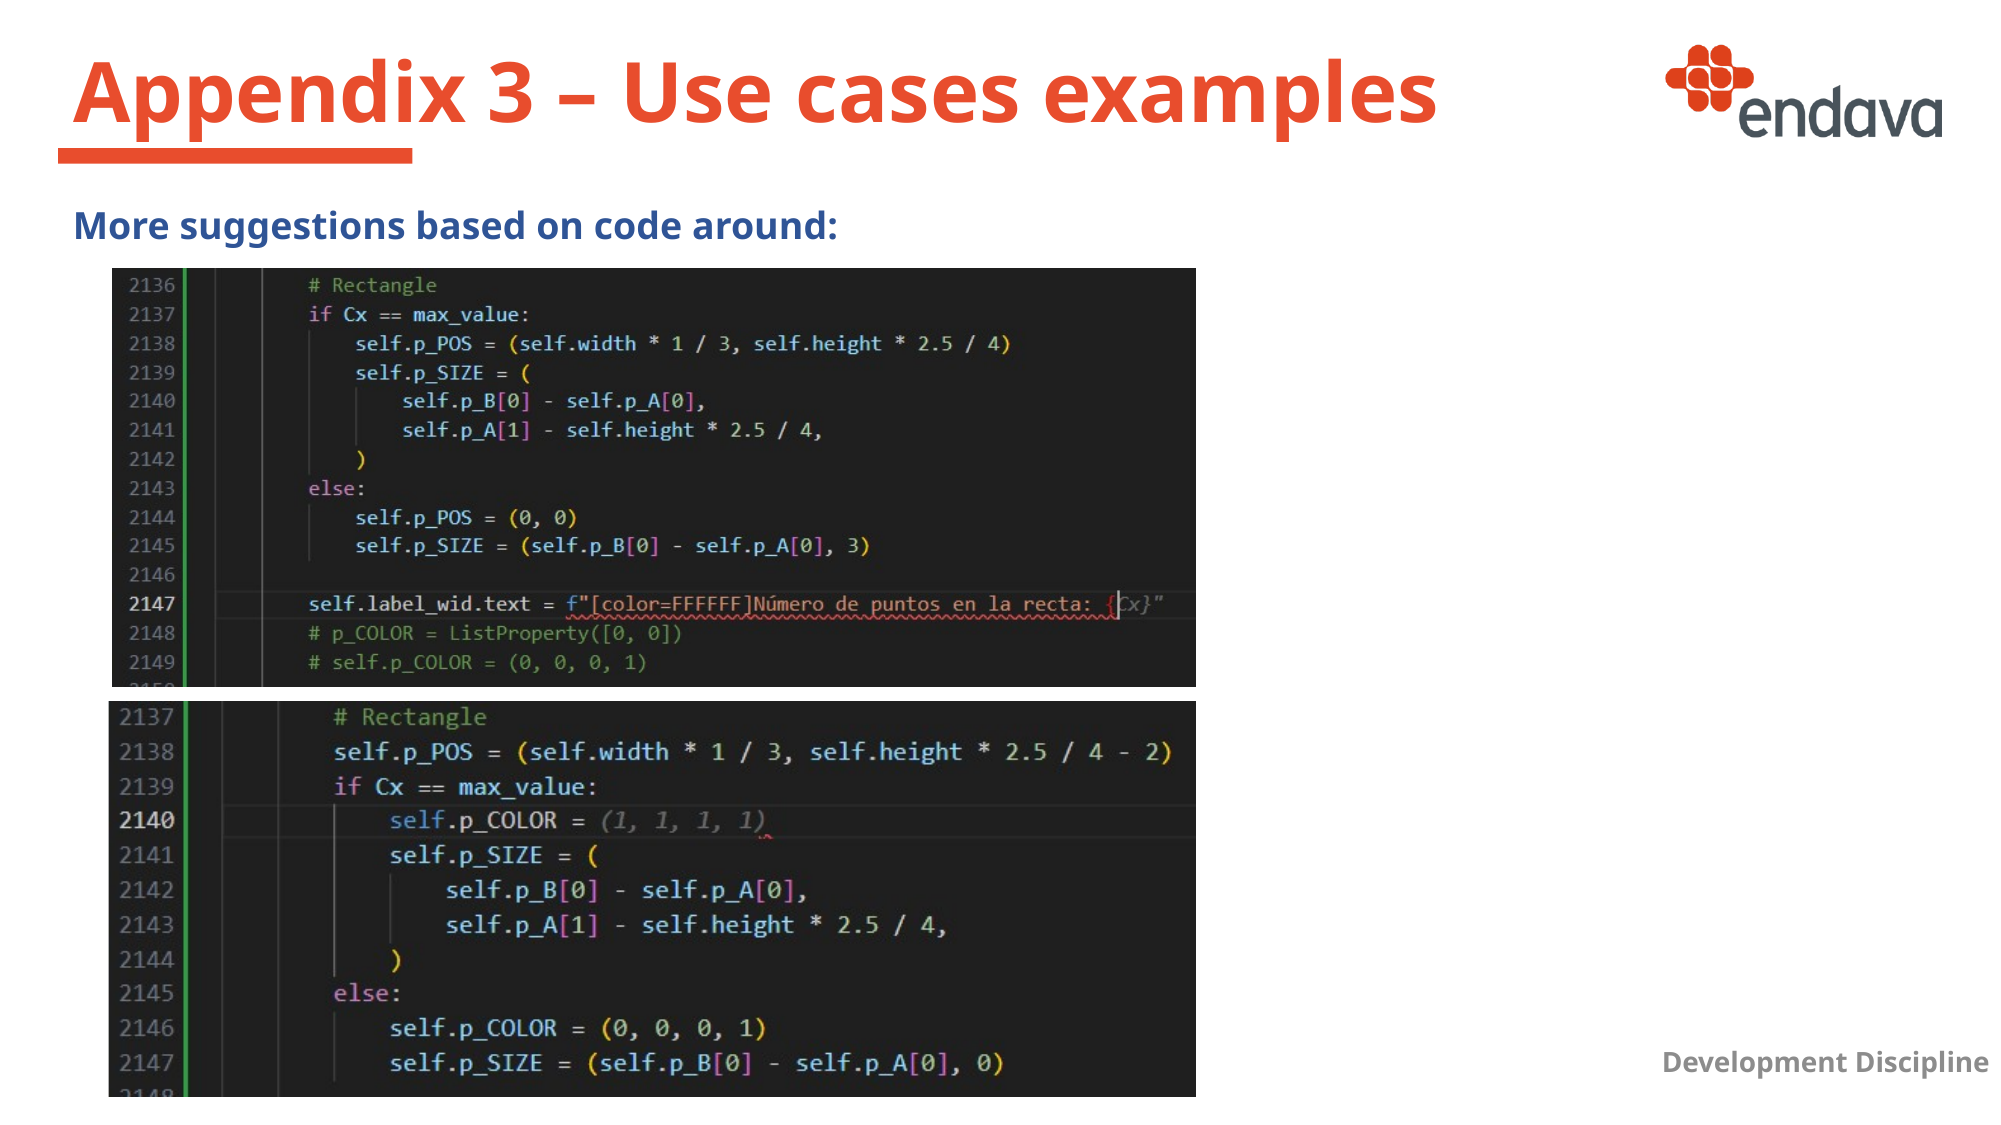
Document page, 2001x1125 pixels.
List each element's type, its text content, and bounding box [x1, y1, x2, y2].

picture [1663, 42, 1942, 138]
text_box Development Discipline [1635, 1010, 2000, 1113]
text_box More suggestions based on code around: [58, 192, 1903, 255]
text_box Appendix 3 – Use cases examples [58, 32, 1478, 147]
picture [112, 268, 1196, 687]
text_box [58, 148, 413, 164]
picture [108, 701, 1196, 1097]
